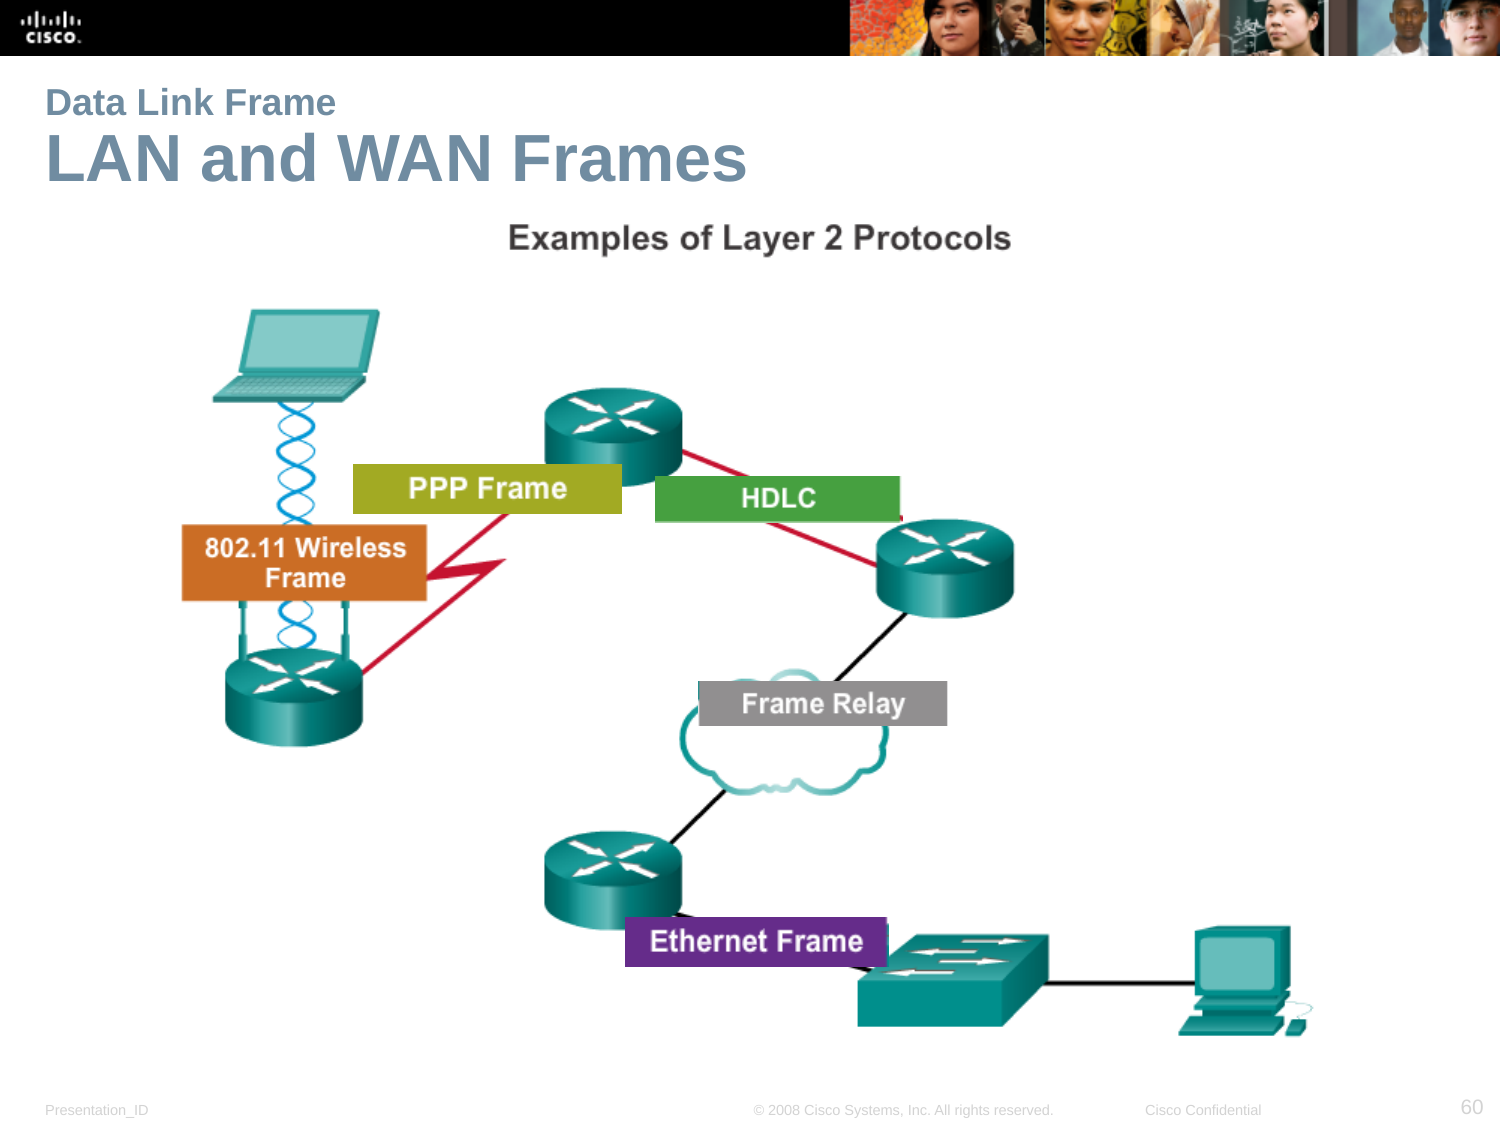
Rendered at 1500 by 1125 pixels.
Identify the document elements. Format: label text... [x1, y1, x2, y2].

picture [0, 0, 1500, 56]
picture [167, 205, 1334, 1054]
title Data Link Frame LAN and WAN Frames [31, 64, 1471, 203]
